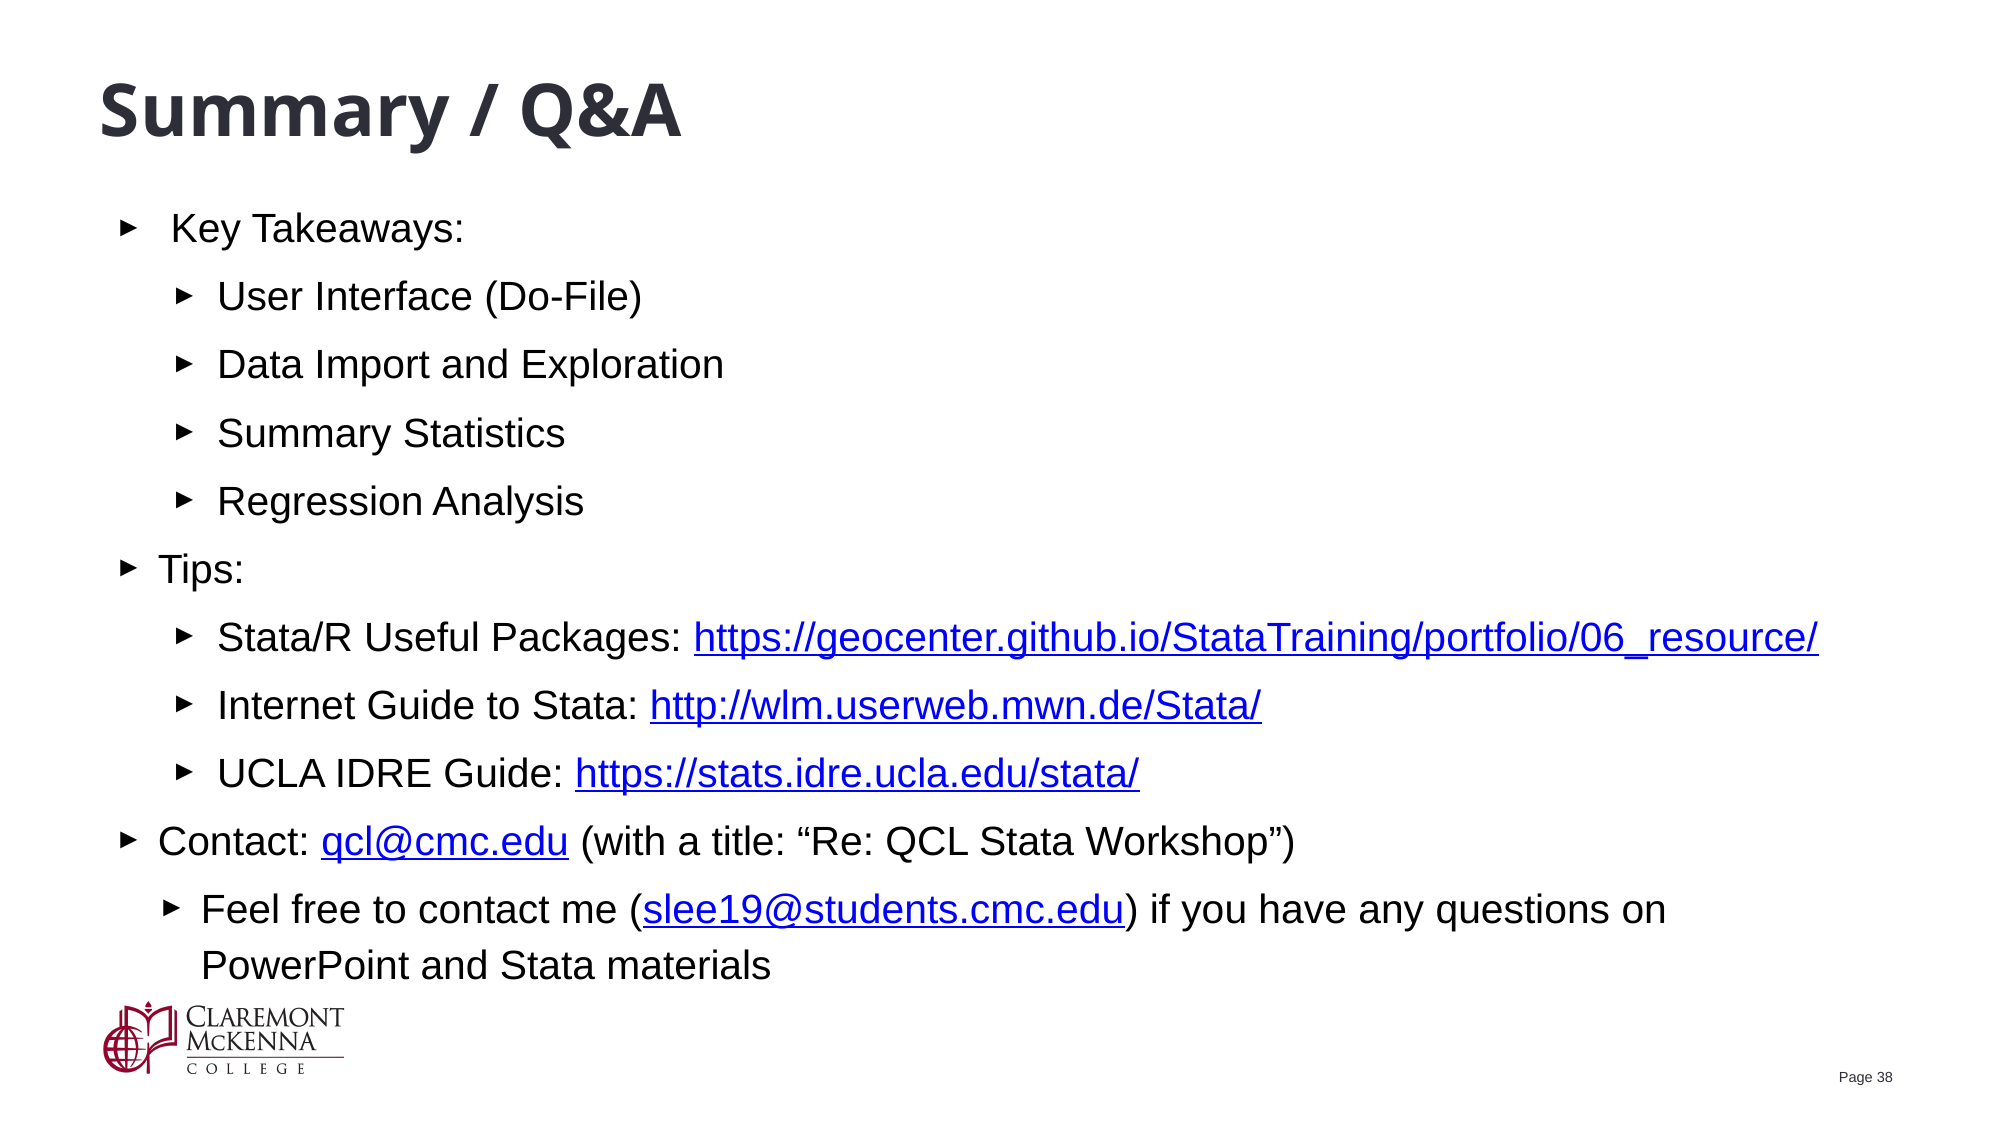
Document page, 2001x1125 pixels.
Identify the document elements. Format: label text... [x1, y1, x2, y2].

list Key Takeaways: User Interface (Do-File) Data Import and Exploration Summary Statistics Regression Analysis Tips: Stata/R Useful Packages: https://geocenter.github.io/StataTraining/portfolio/06_resource/ Internet Guide to Stata: http://wlm.userweb.mwn.de/Stata/ UCLA IDRE Guide: https://stats.idre.ucla.edu/stata/ Contact: qcl@cmc.edu (with a title: “Re: QCL Stata Workshop”) Feel free to contact me (slee19@students.cmc.edu) if you have any questions on PowerPoint and Stata materials [99, 187, 1900, 1000]
title Summary / Q&A [99, 51, 1560, 152]
